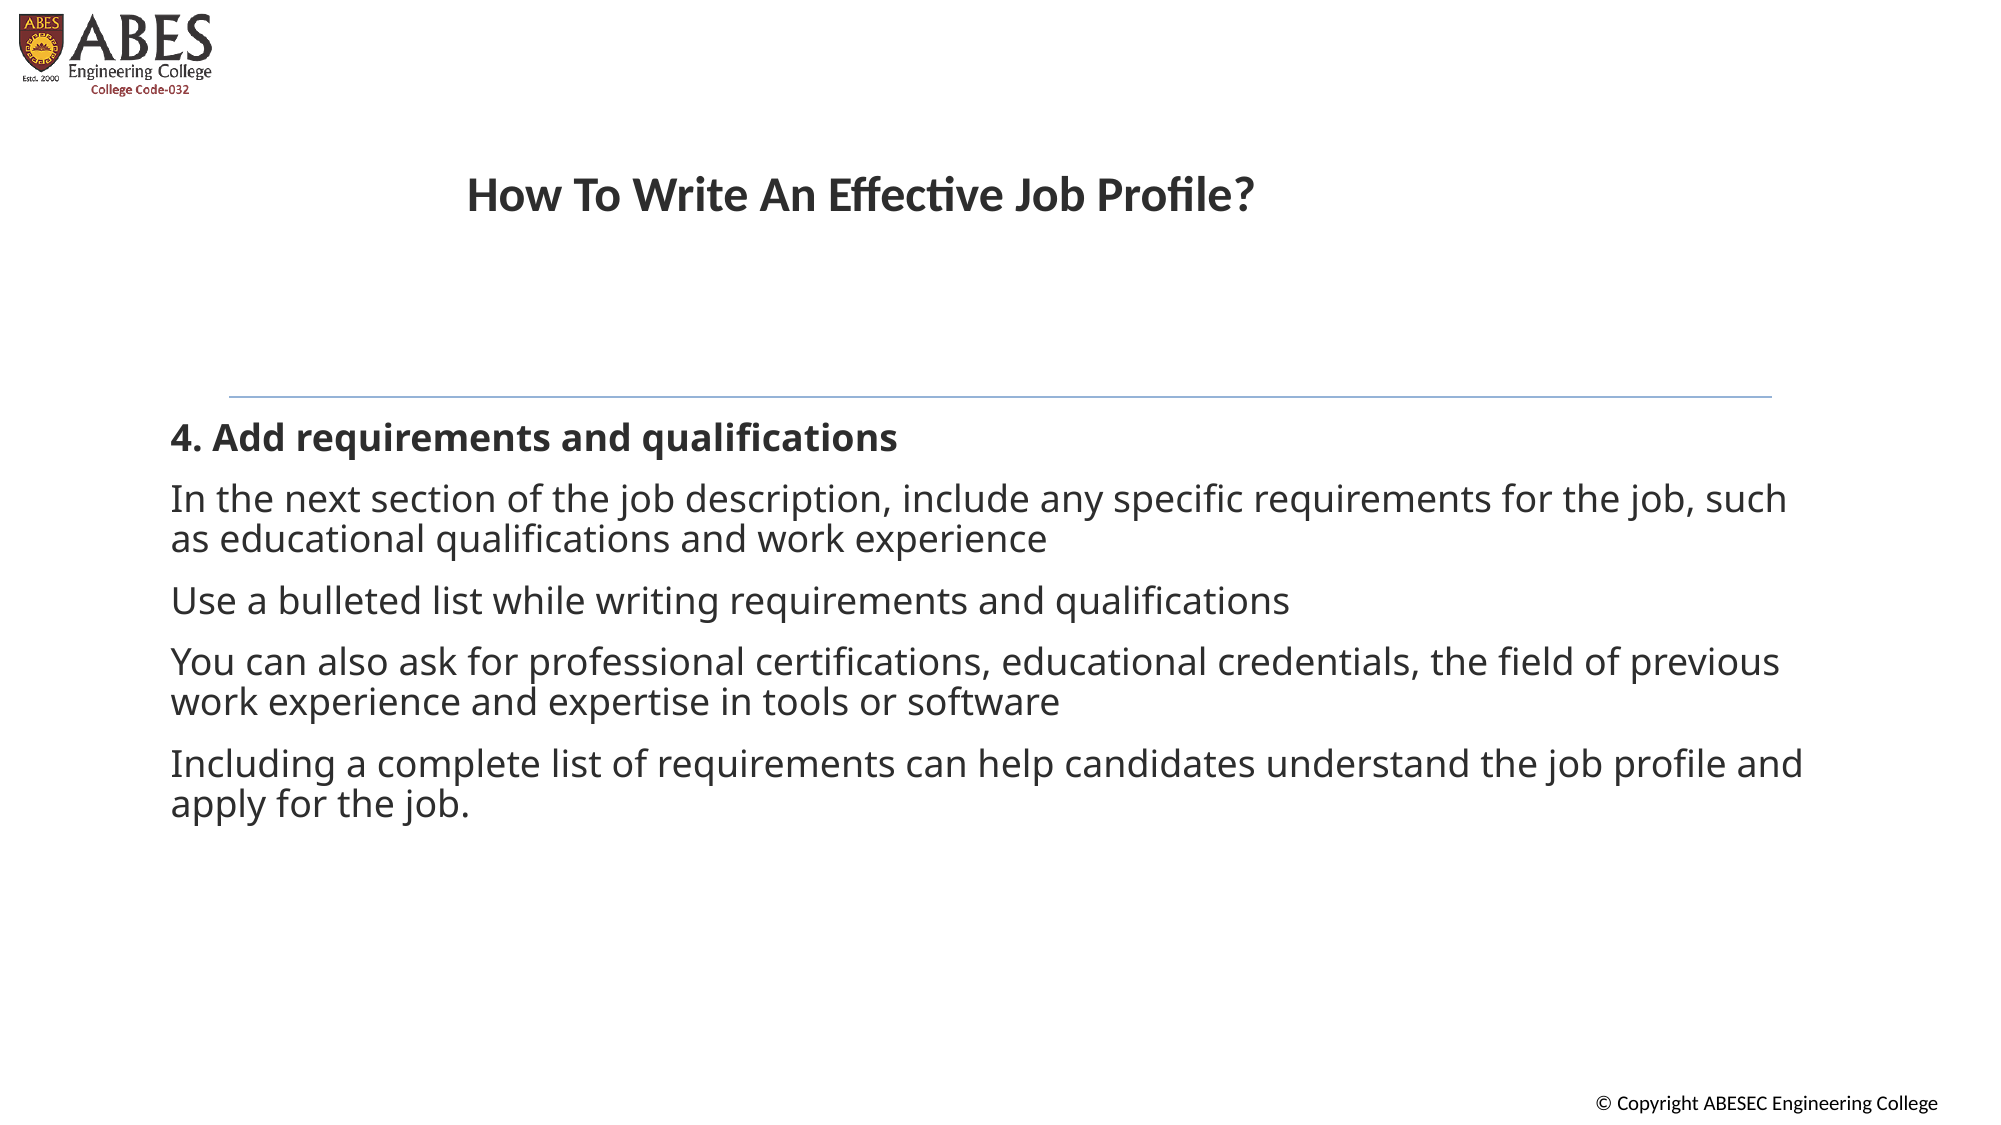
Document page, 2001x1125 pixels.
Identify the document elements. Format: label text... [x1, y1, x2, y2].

list 4. Add requirements and qualifications In the next section of the job description, include any specific requirements for the job, such as educational qualifications and work experience Use a bulleted list while writing requirements and qualifications You can also ask for professional certifications, educational credentials, the field of previous work experience and expertise in tools or software Including a complete list of requirements can help candidates understand the job profile and apply for the job. [149, 284, 1849, 1084]
picture [0, 4, 229, 106]
title Role and PuHow To Write An Effective Job Profile? o of Communication [212, 161, 1788, 284]
